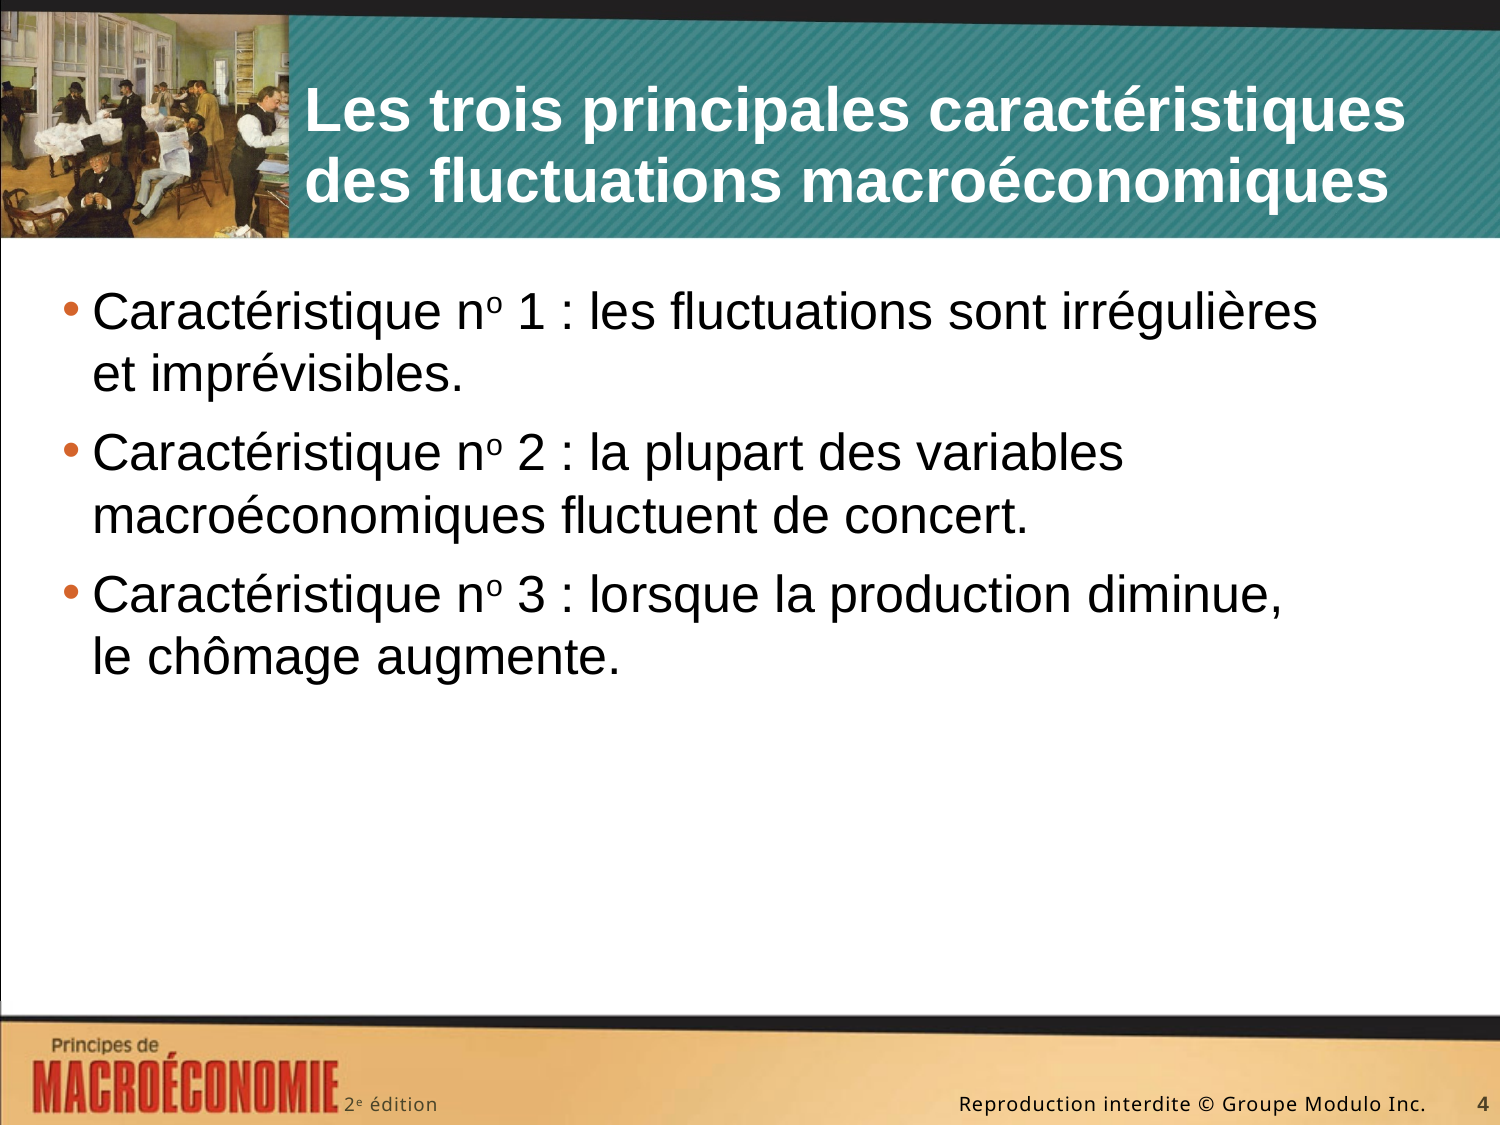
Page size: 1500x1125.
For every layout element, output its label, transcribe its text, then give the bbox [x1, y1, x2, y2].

slide_number 4 [1417, 1070, 1489, 1125]
title Les trois principales caractéristiques des fluctuations macroéconomiques [304, 32, 1431, 223]
list Caractéristique no 1 : les fluctuations sont irrégulières et imprévisibles. Caractéristique no 2 : la plupart des variables macroéconomiques fluctuent de concert. Caractéristique no 3 : lorsque la production diminue, le chômage augmente. [17, 269, 1431, 1000]
picture [0, 0, 1500, 1125]
picture [1412, 1102, 1417, 1110]
